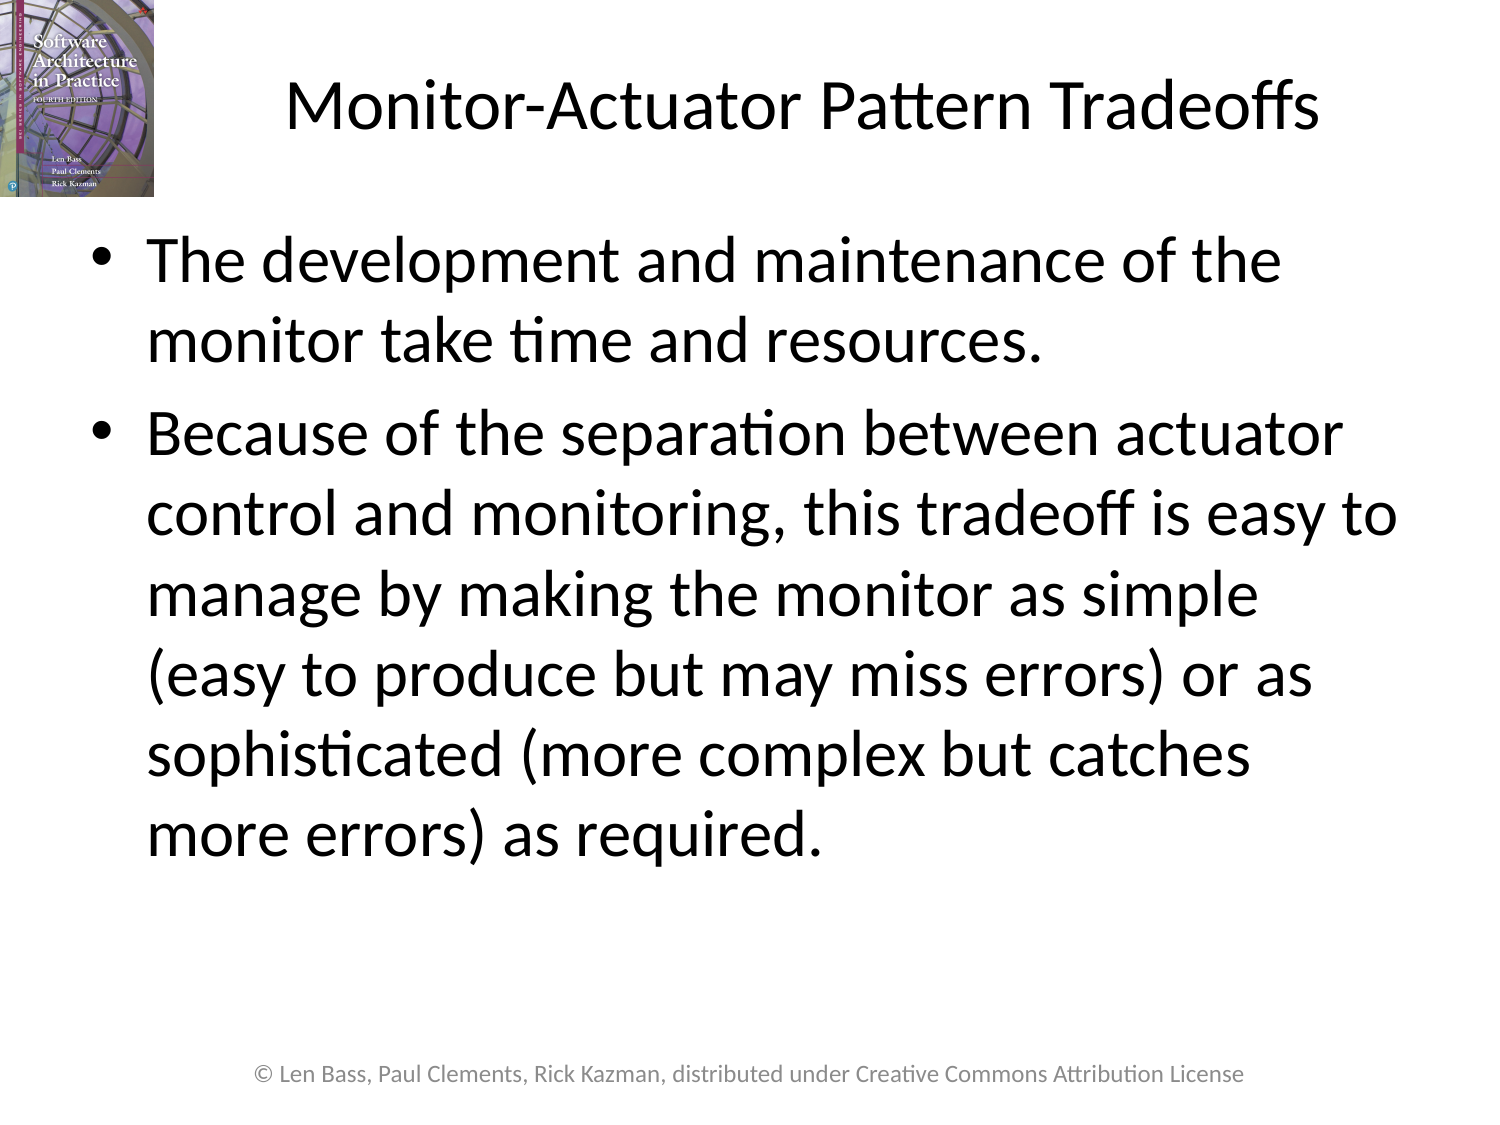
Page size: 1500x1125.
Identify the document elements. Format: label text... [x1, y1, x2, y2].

title Monitor-Actuator Pattern Tradeoffs [159, 45, 1447, 173]
footer © Len Bass, Paul Clements, Rick Kazman, distributed under Creative Commons Attribution License [230, 1042, 1270, 1103]
list The development and maintenance of the monitor take time and resources. Because of the separation between actuator control and monitoring, this tradeoff is easy to manage by making the monitor as simple (easy to produce but may miss errors) or as sophisticated (more complex but catches more errors) as required. [75, 208, 1425, 1005]
picture [0, 0, 154, 197]
